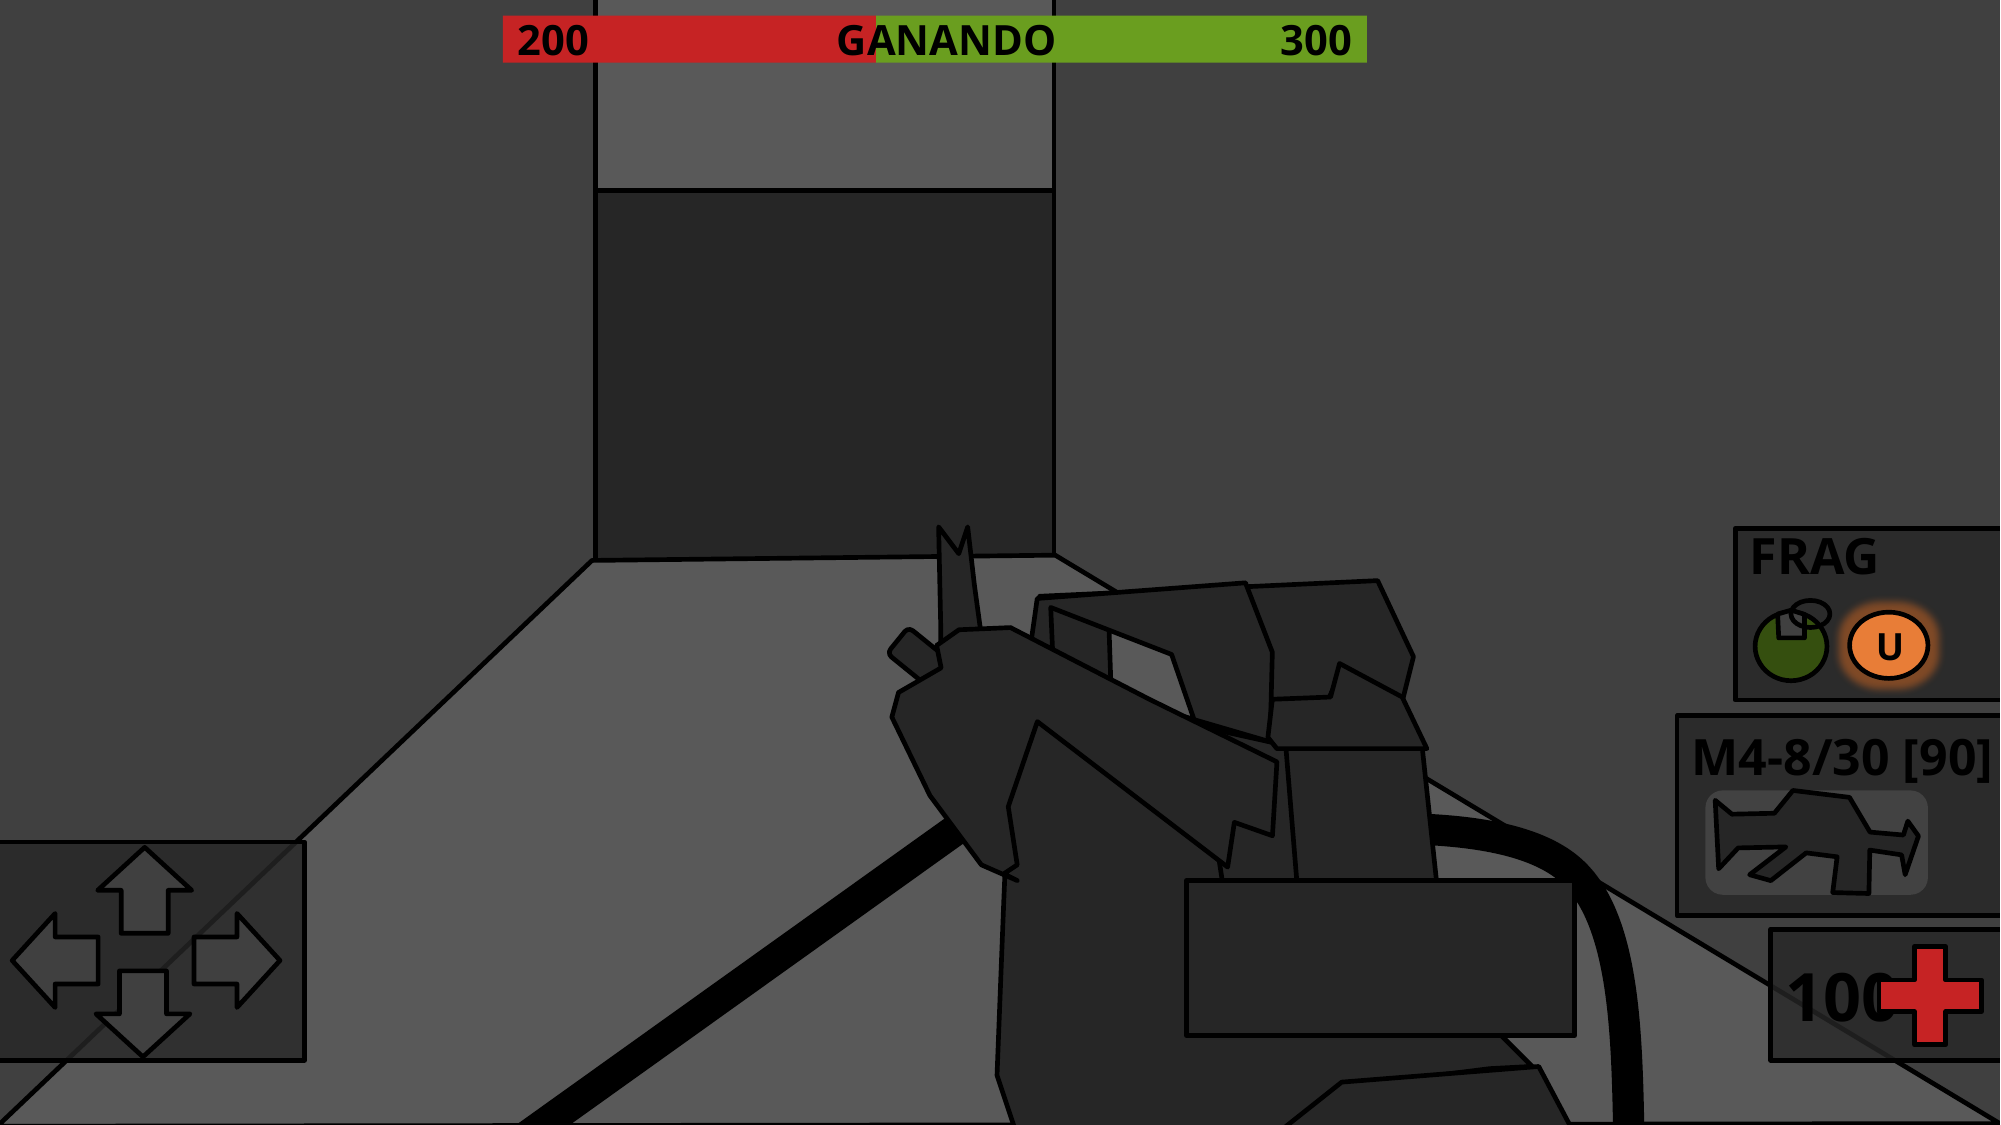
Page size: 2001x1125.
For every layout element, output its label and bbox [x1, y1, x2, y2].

text_box [477, 526, 1631, 1125]
text_box [1705, 790, 1929, 896]
text_box [1770, 928, 2000, 1063]
text_box [1754, 600, 1831, 681]
text_box [0, 0, 2000, 1125]
